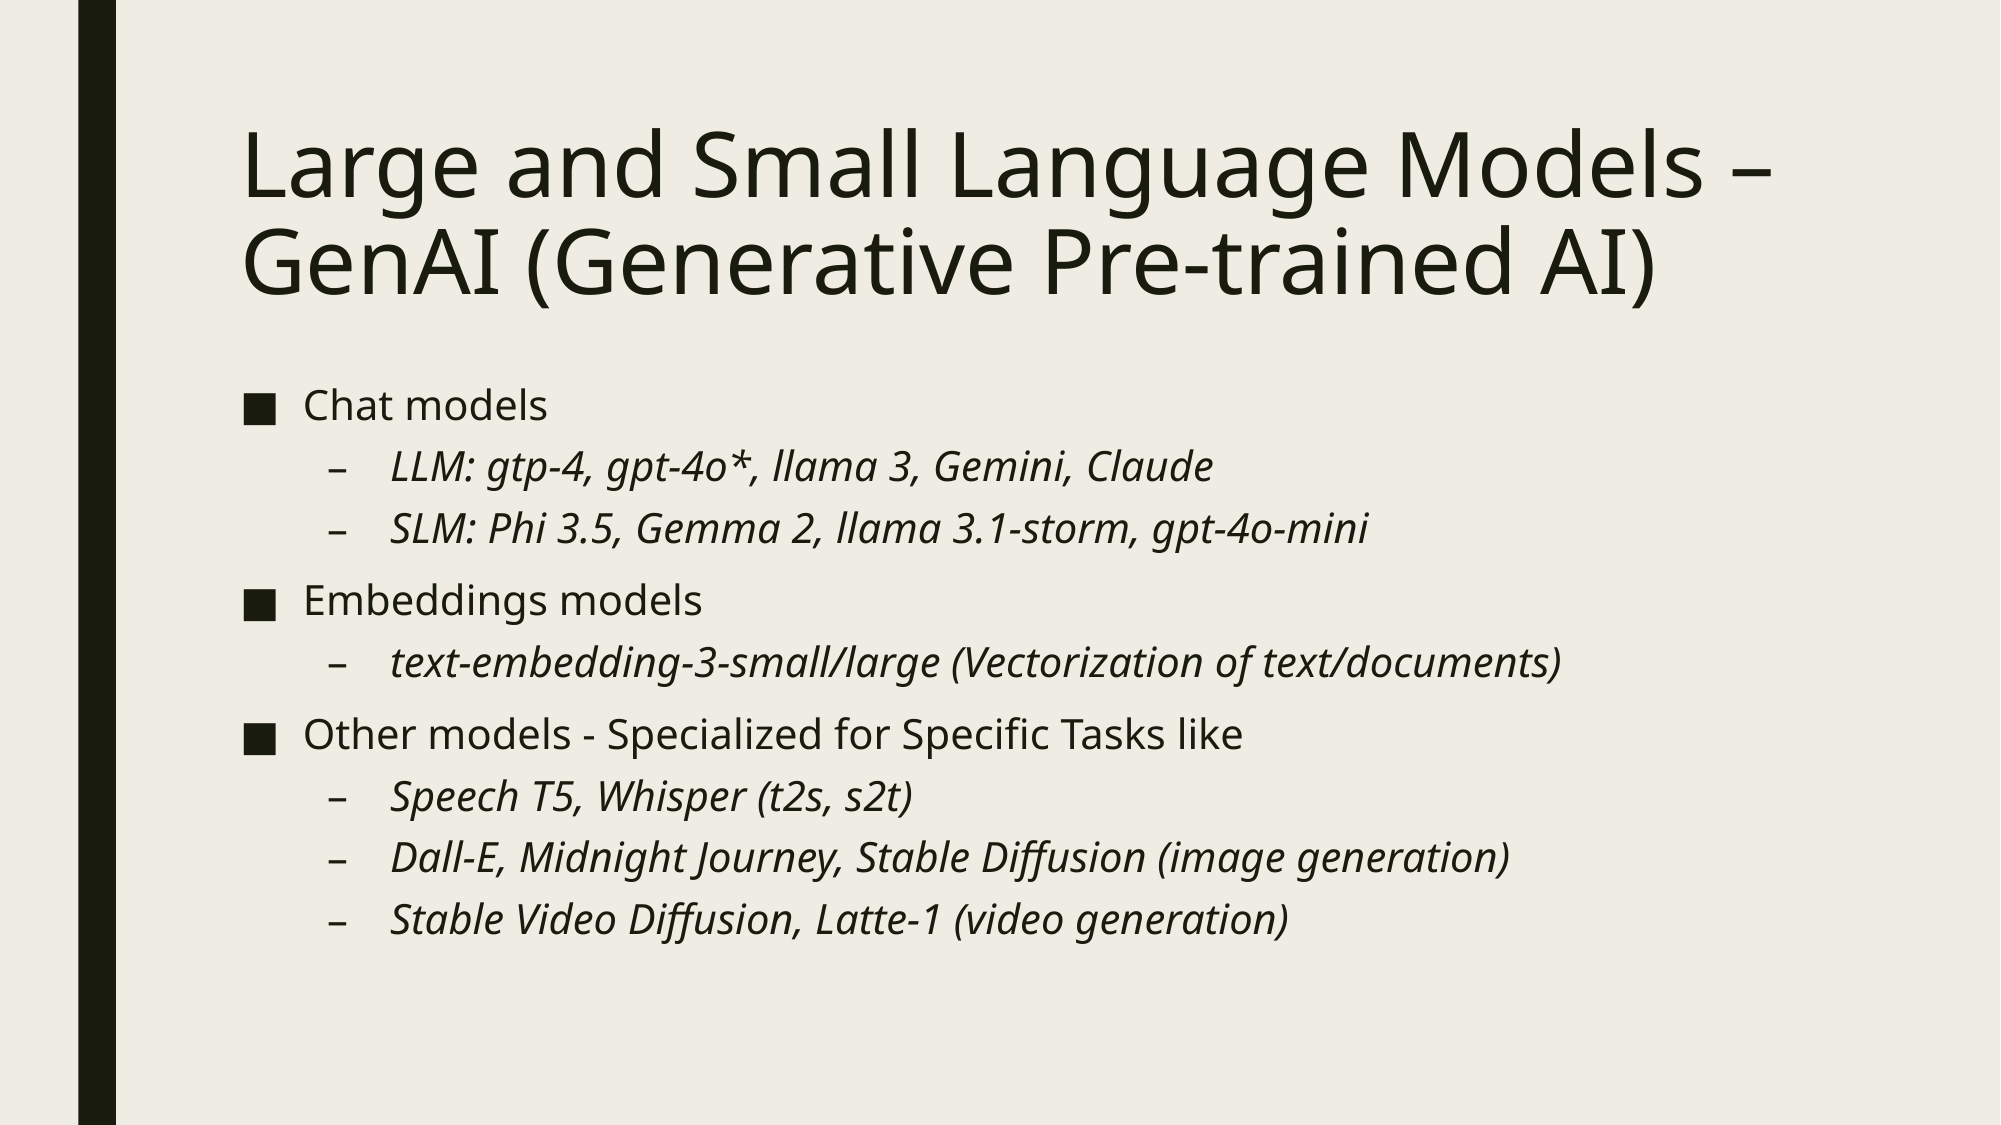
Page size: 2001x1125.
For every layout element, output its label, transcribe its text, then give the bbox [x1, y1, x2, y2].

list Chat models LLM: gtp-4, gpt-4o*, llama 3, Gemini, Claude SLM: Phi 3.5, Gemma 2, llama 3.1-storm, gpt-4o-mini Embeddings models text-embedding-3-small/large (Vectorization of text/documents) Other models - Specialized for Specific Tasks like Speech T5, Whisper (t2s, s2t) Dall-E, Midnight Journey, Stable Diffusion (image generation) Stable Video Diffusion, Latte-1 (video generation) [225, 375, 1873, 1044]
title Large and Small Language Models – GenAI (Generative Pre-trained AI) [225, 112, 1800, 326]
